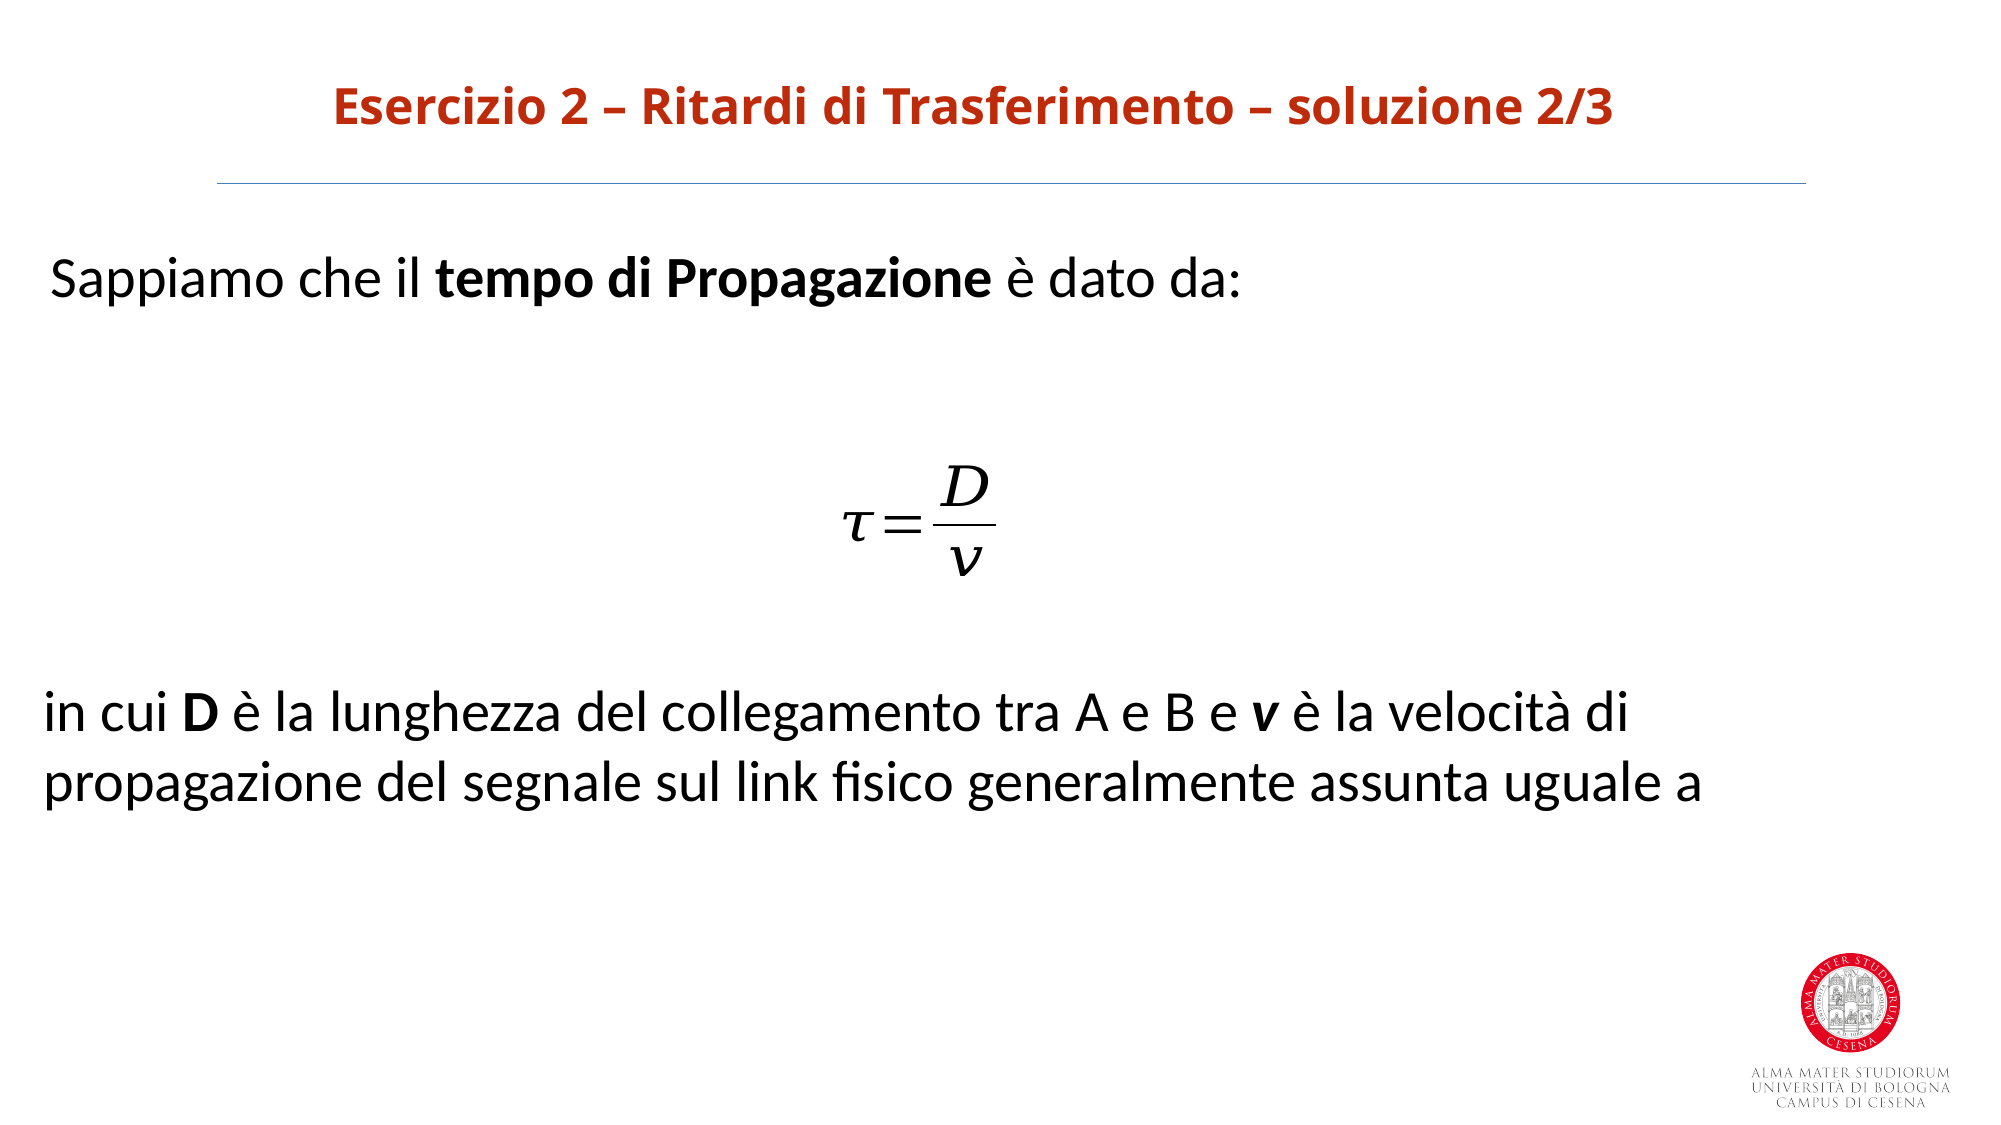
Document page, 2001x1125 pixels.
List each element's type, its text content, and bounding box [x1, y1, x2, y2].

picture [1720, 933, 1981, 1118]
text_box Sappiamo che il tempo di Propagazione è dato da: [36, 231, 1259, 317]
text_box Esercizio 2 – Ritardi di Trasferimento – soluzione 2/3 [317, 81, 1706, 183]
